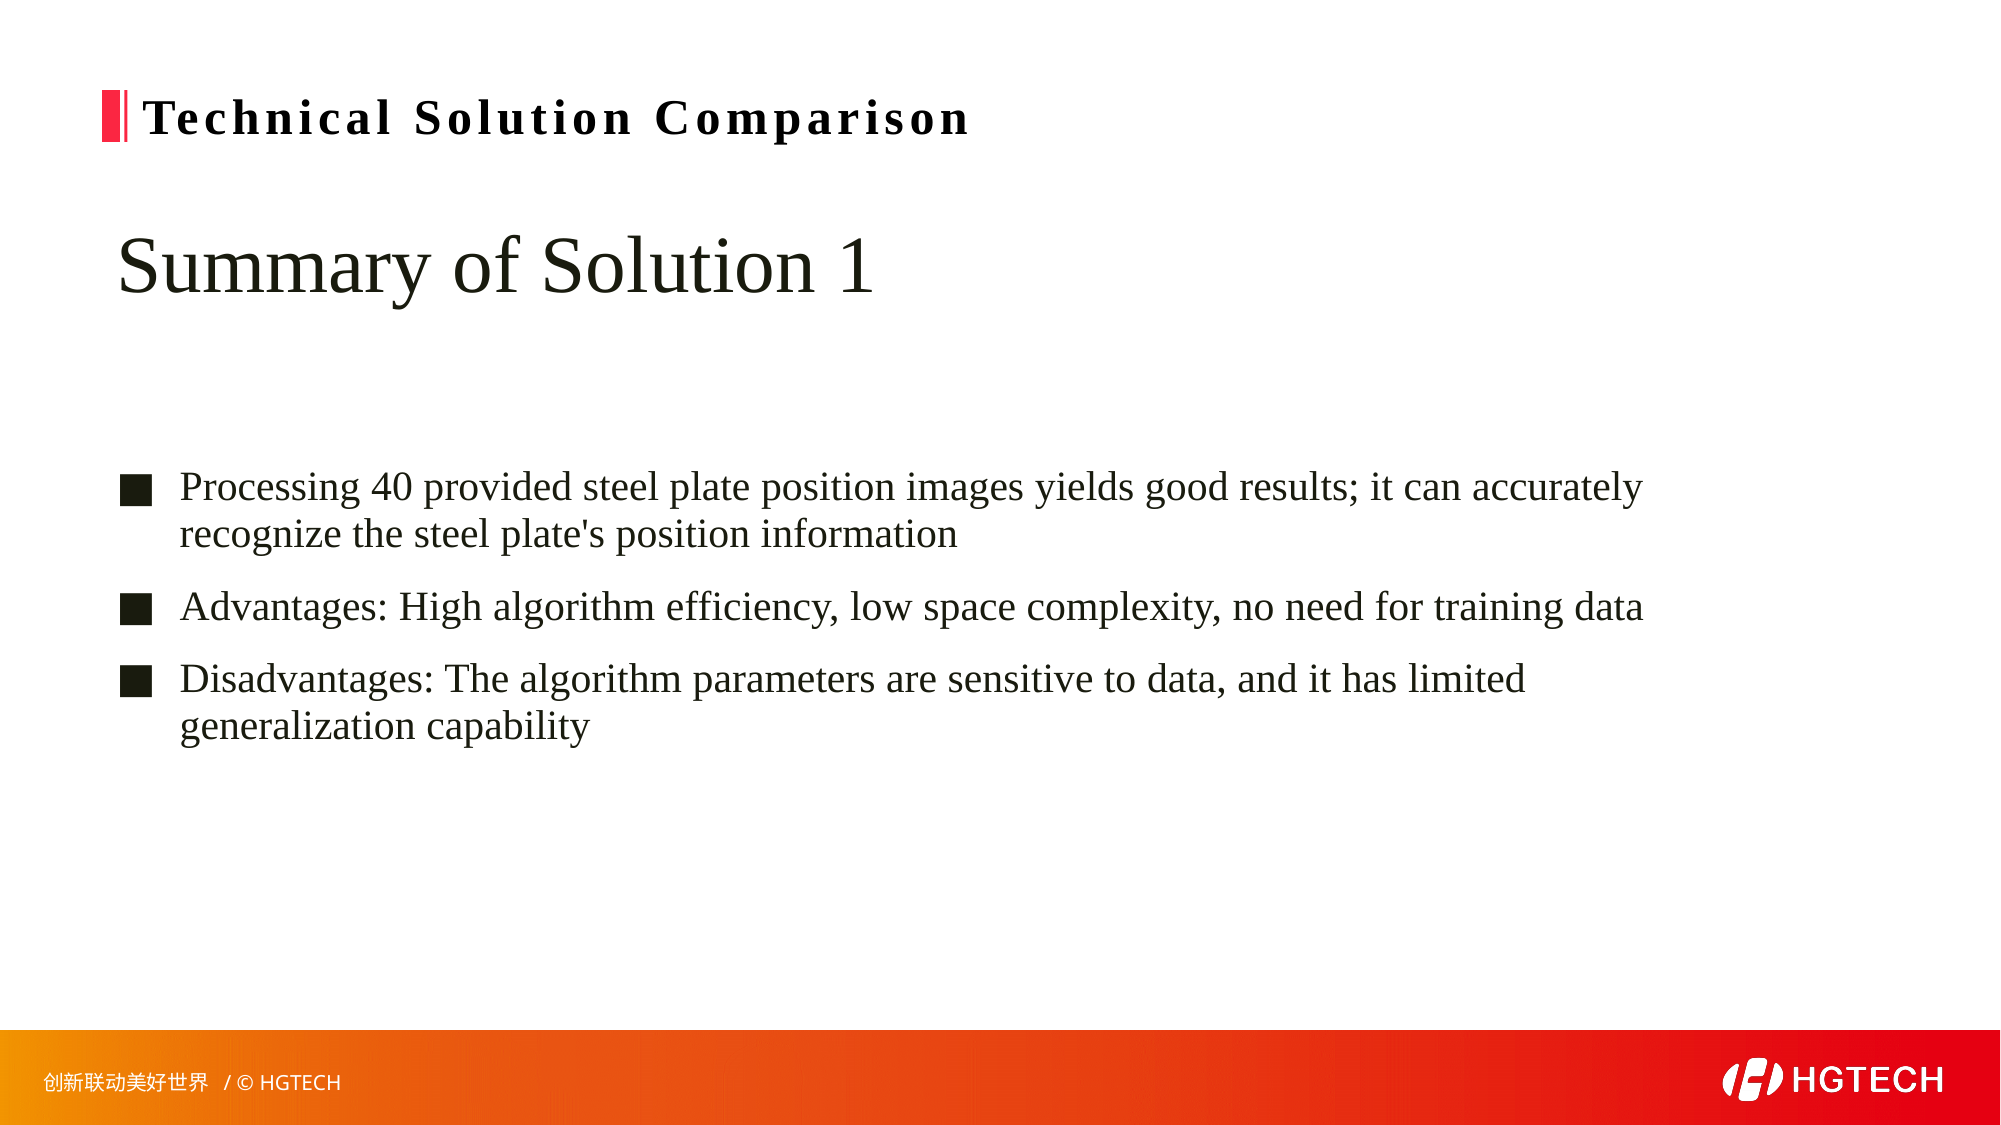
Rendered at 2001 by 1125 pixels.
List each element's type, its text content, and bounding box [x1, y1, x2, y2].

text_box Summary of Solution 1 [101, 215, 1677, 317]
text_box Technical Solution Comparison [127, 76, 1283, 152]
text_box Processing 40 provided steel plate position images yields good results; it can accurately recognize the steel plate's position information Advantages: High algorithm efficiency, low space complexity, no need for training data Disadvantages: The algorithm parameters are sensitive to data, and it has limited generalization capability [101, 455, 1677, 880]
picture [0, 1030, 2001, 1125]
